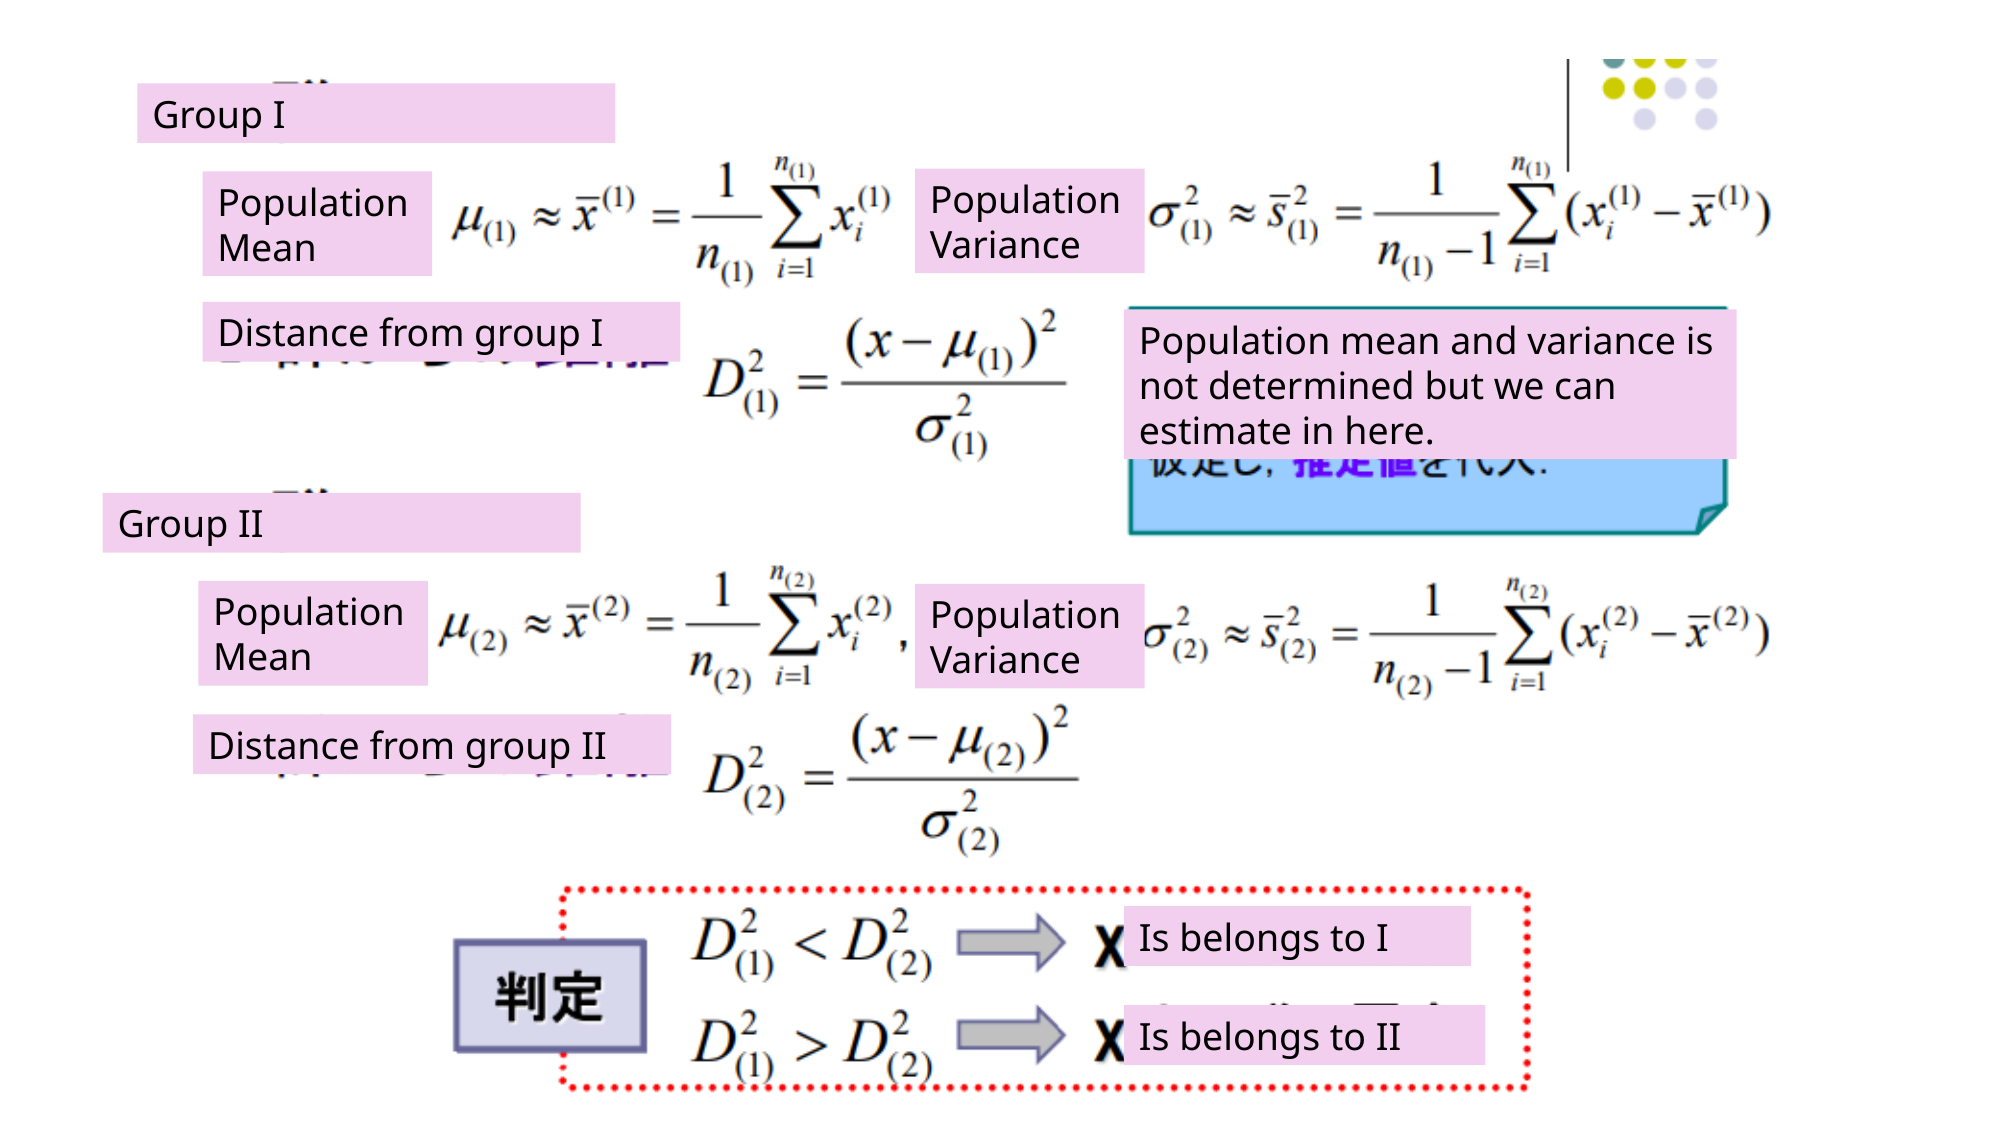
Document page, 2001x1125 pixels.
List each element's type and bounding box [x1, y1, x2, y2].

picture [102, 59, 1798, 1103]
